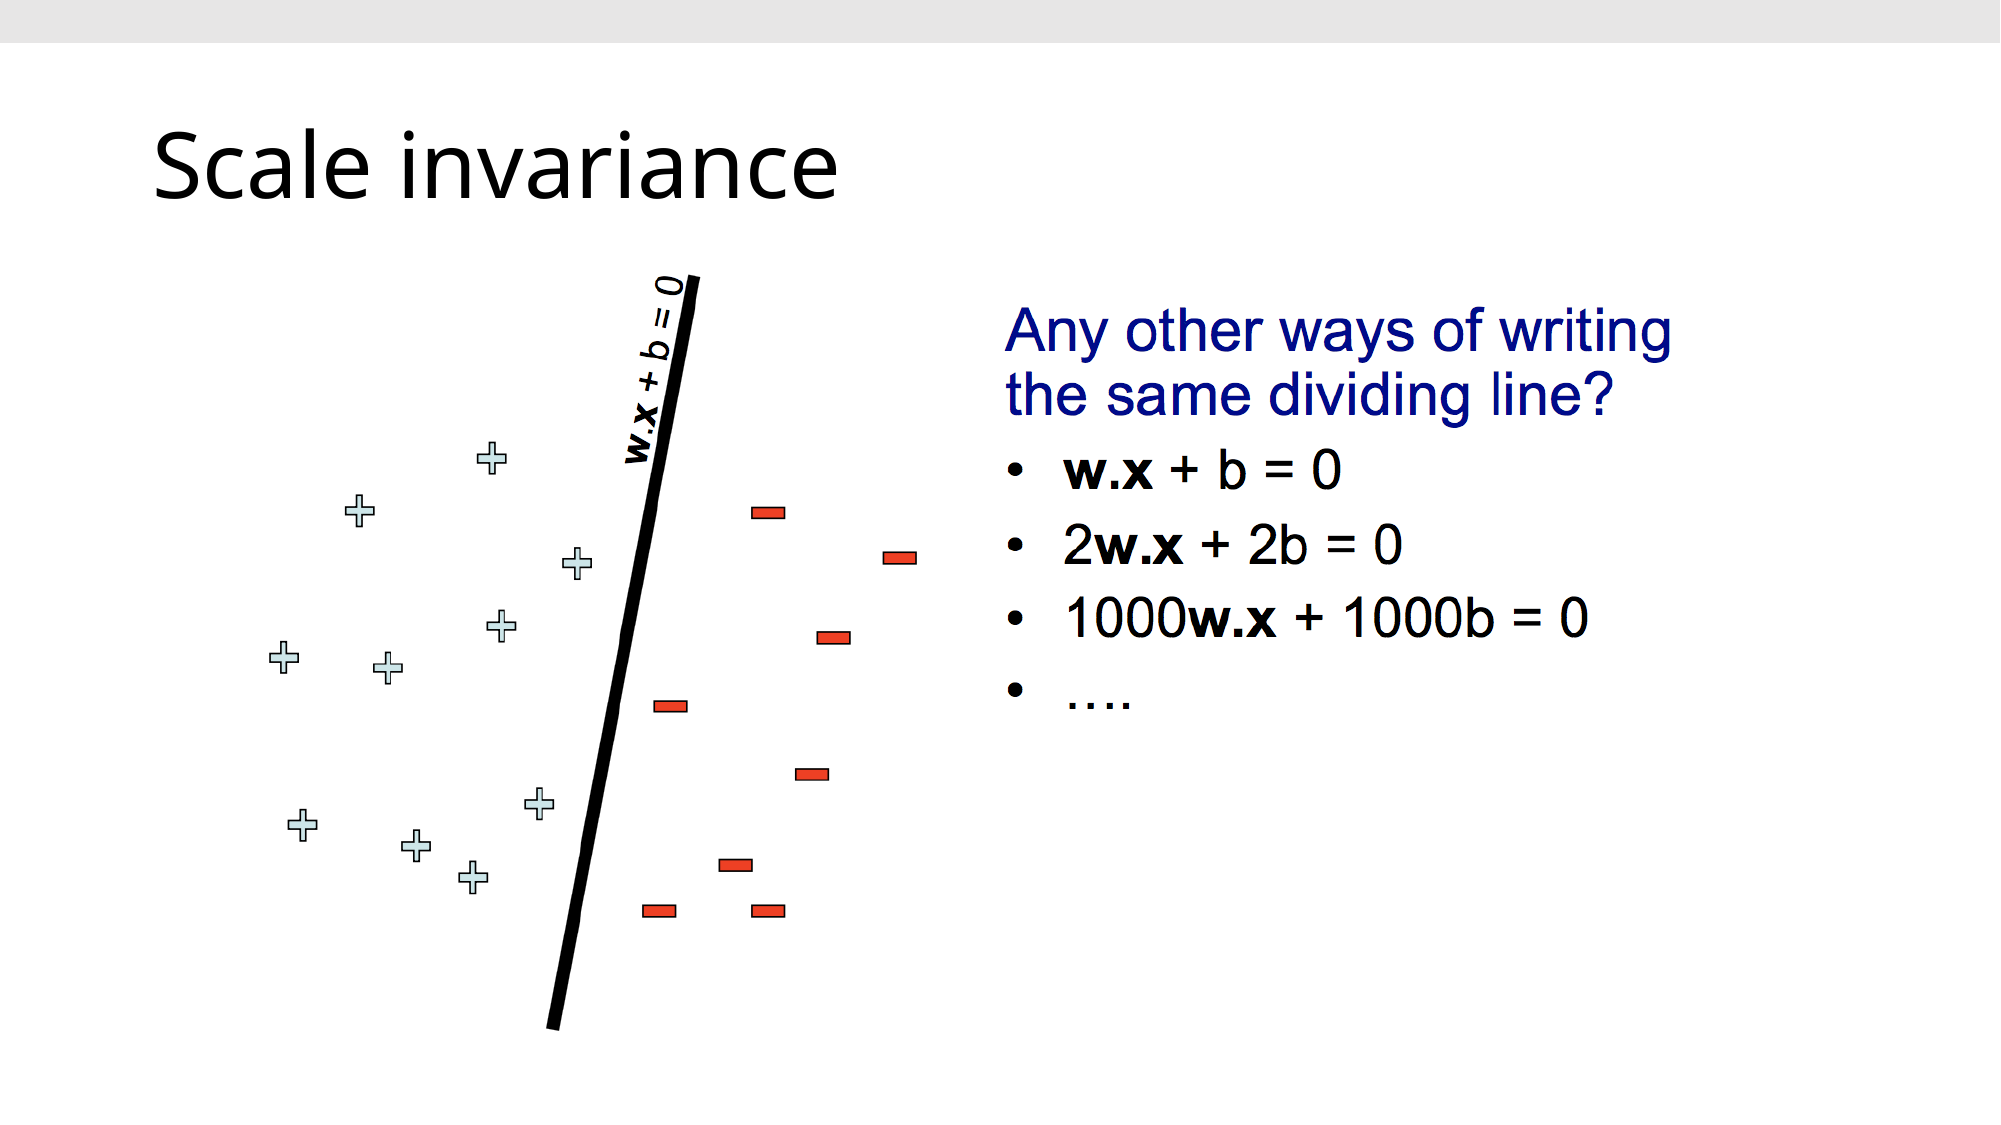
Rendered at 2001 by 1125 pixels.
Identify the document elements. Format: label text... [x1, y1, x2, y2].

picture [200, 242, 1800, 1125]
title Scale invariance [137, 59, 1863, 278]
text_box [0, 0, 2000, 44]
